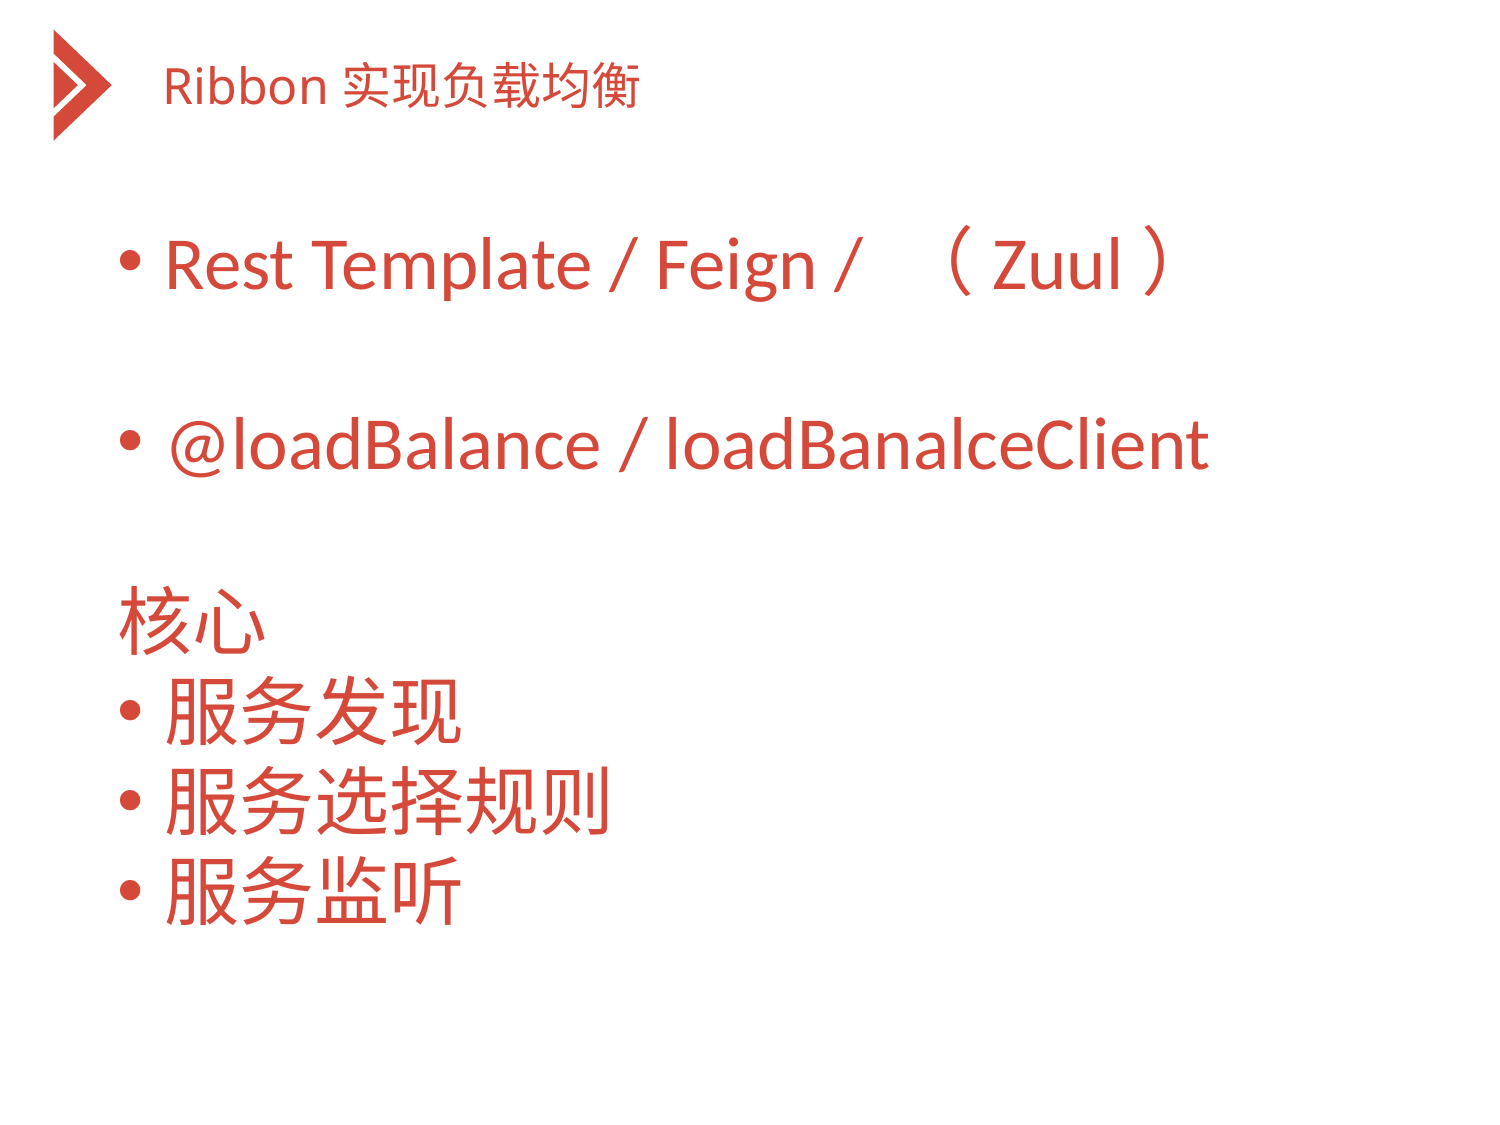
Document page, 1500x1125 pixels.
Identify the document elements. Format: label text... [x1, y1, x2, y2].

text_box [53, 29, 112, 141]
text_box Rest Template / Feign / （Zuul） @loadBalance / loadBanalceClient 核心 服务发现 服务选择规则 服务监听 [103, 207, 1471, 988]
text_box Ribbon实现负载均衡 [147, 47, 656, 123]
